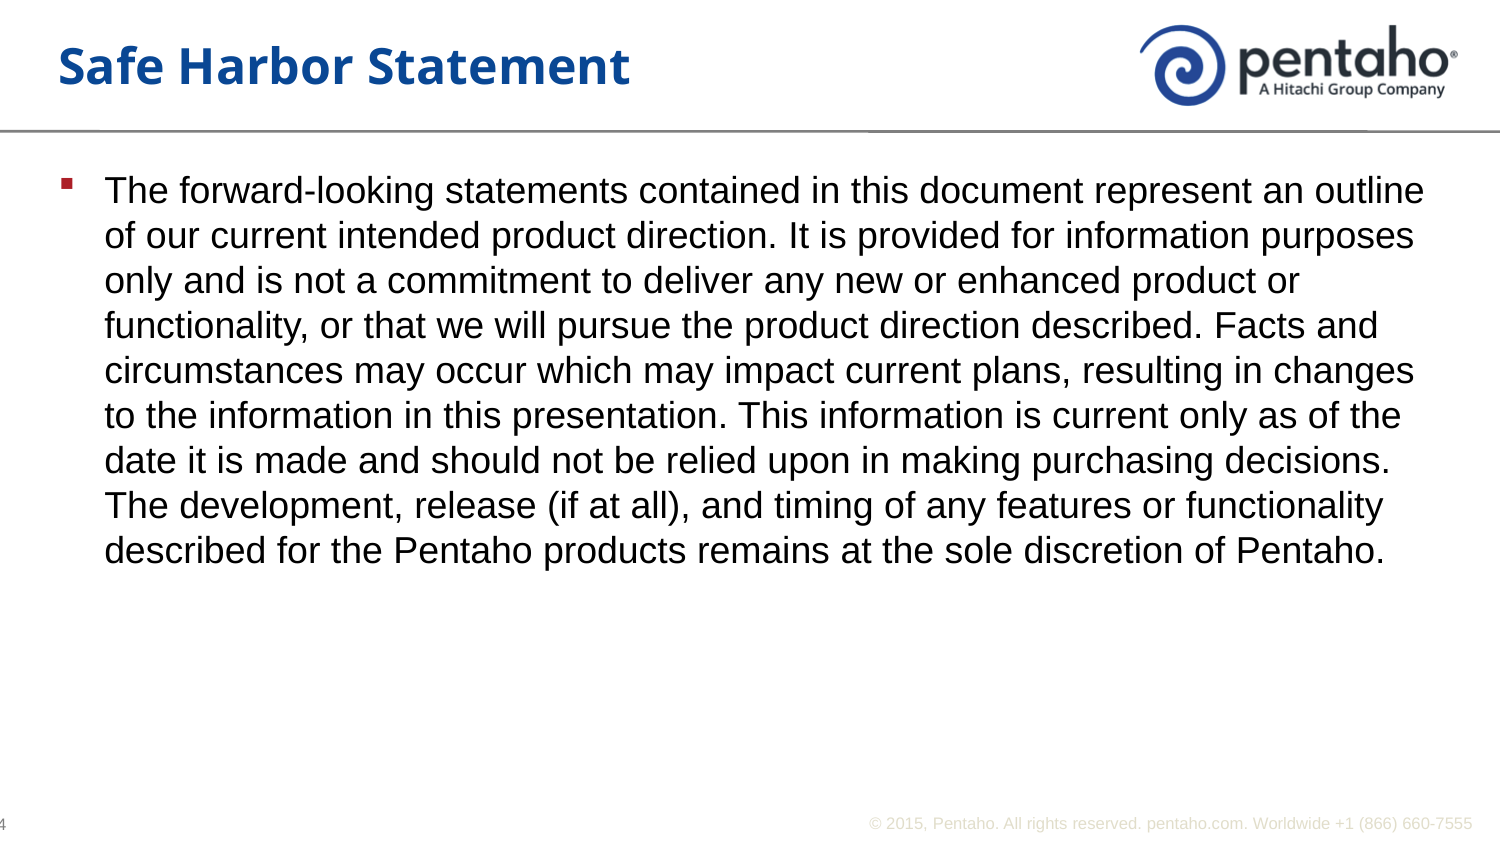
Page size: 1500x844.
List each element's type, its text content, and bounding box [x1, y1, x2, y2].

title Safe Harbor Statement [43, 8, 1127, 129]
list The forward-looking statements contained in this document represent an outline of our current intended product direction. It is provided for information purposes only and is not a commitment to deliver any new or enhanced product or functionality, or that we will pursue the product direction described. Facts and circumstances may occur which may impact current plans, resulting in changes to the information in this presentation. This information is current only as of the date it is made and should not be relied upon in making purchasing decisions. The development, release (if at all), and timing of any features or functionality described for the Pentaho products remains at the sole discretion of Pentaho. [43, 158, 1452, 667]
picture [1135, 17, 1463, 113]
text_box [78, 52, 1349, 158]
